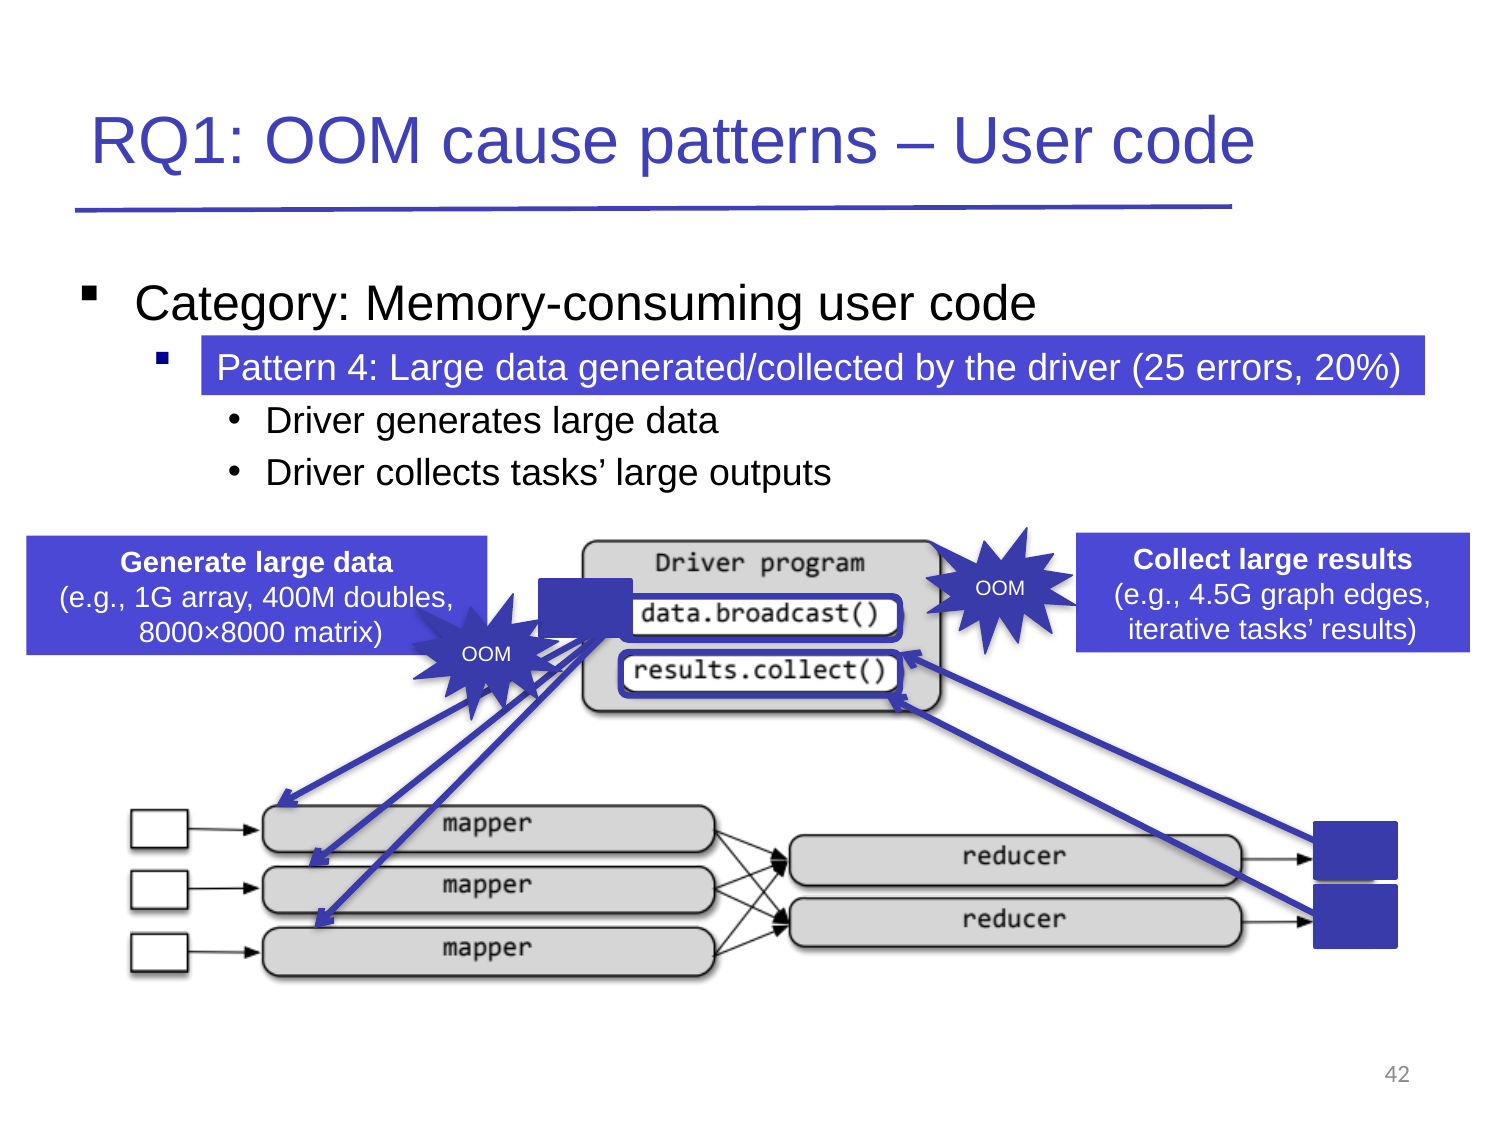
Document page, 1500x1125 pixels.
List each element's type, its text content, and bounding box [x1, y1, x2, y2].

title RQ1: OOM cause patterns – User code [75, 67, 1447, 207]
text_box [1385, 821, 1398, 880]
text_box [885, 695, 1322, 918]
text_box Pattern 4: Large data generated/collected by the driver (25 errors, 20%) [201, 335, 1425, 396]
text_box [275, 617, 307, 807]
picture [118, 532, 1382, 990]
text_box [313, 617, 622, 929]
text_box [1385, 884, 1398, 949]
slide_number 42 [1247, 1042, 1425, 1103]
text_box Collect large results (e.g., 4.5G graph edges, iterative tasks’ results) [1382, 532, 1470, 653]
text_box Generate large data (e.g., 1G array, 400M doubles, 8000×8000 matrix) [26, 535, 114, 656]
list Category: Memory-consuming user code Pattern 3: Large single key/value record (7 errors, 6%) Driver generates large data Driver collects tasks’ large outputs [63, 262, 1481, 521]
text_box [899, 651, 1322, 844]
